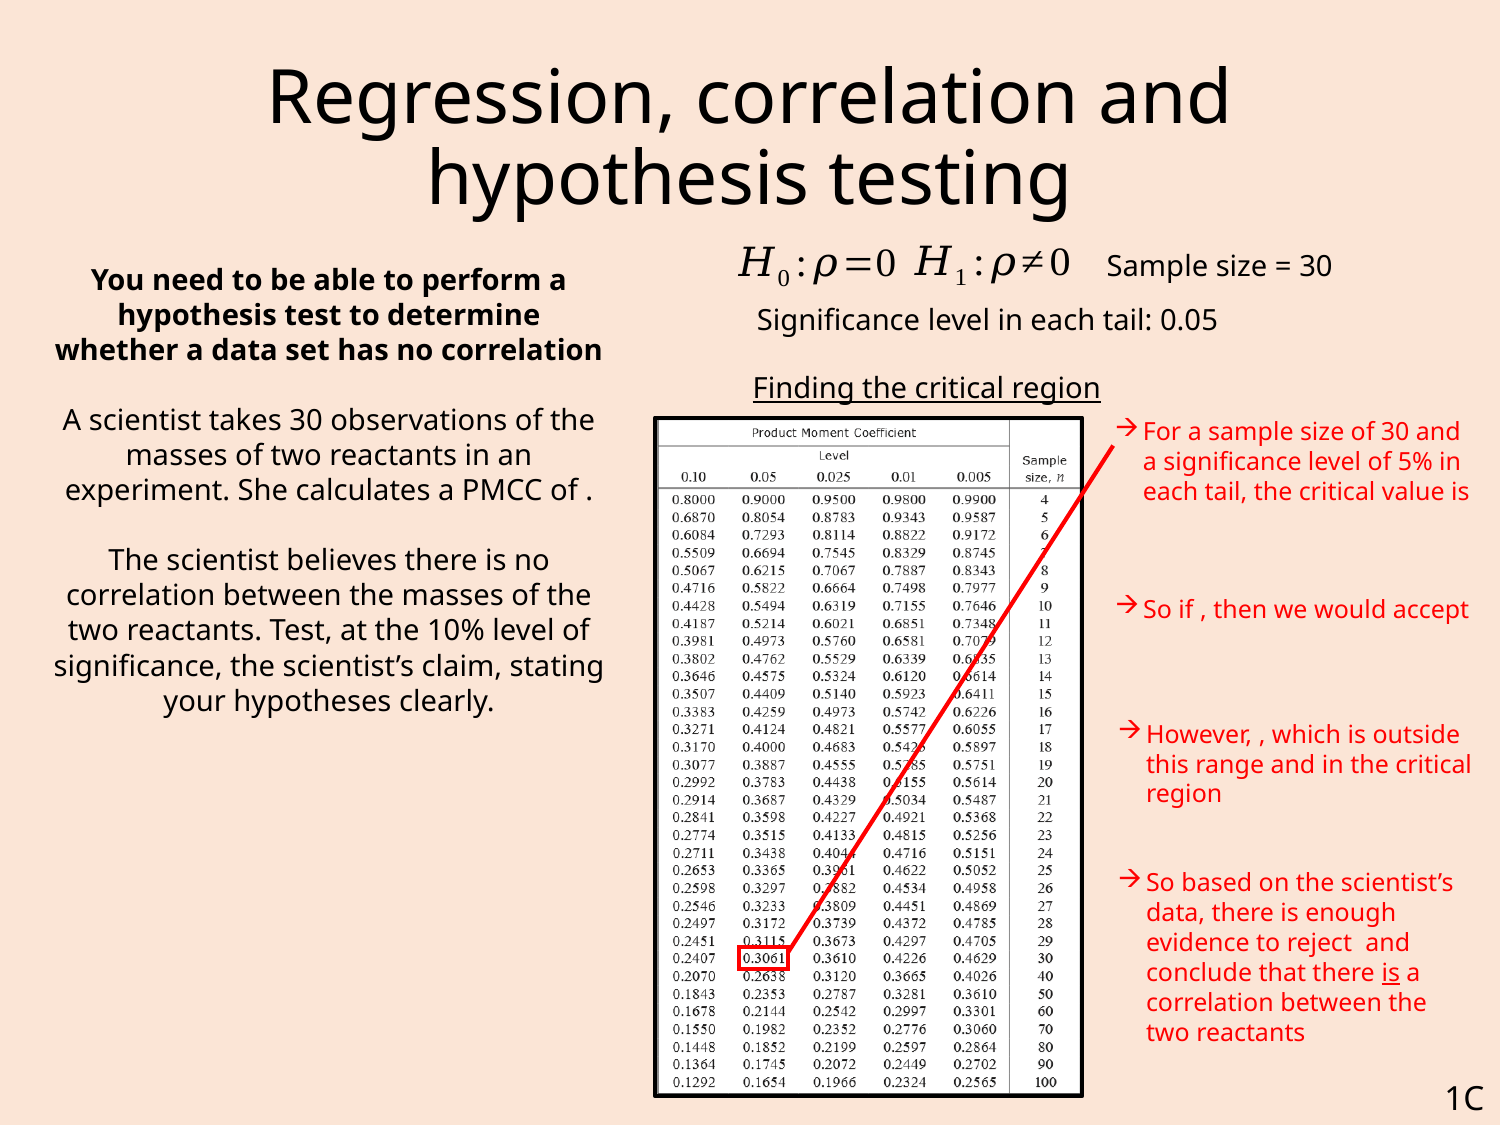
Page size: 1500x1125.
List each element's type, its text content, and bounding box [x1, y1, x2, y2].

text_box Significance level in each tail: 0.05 [742, 293, 1234, 344]
text_box Sample size = 30 [1091, 239, 1348, 290]
text_box Finding the critical region [737, 361, 1117, 412]
picture [657, 419, 1080, 1094]
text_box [788, 445, 1114, 952]
title Regression, correlation and hypothesis testing [103, 30, 1397, 249]
text_box 1C [1428, 1074, 1500, 1125]
